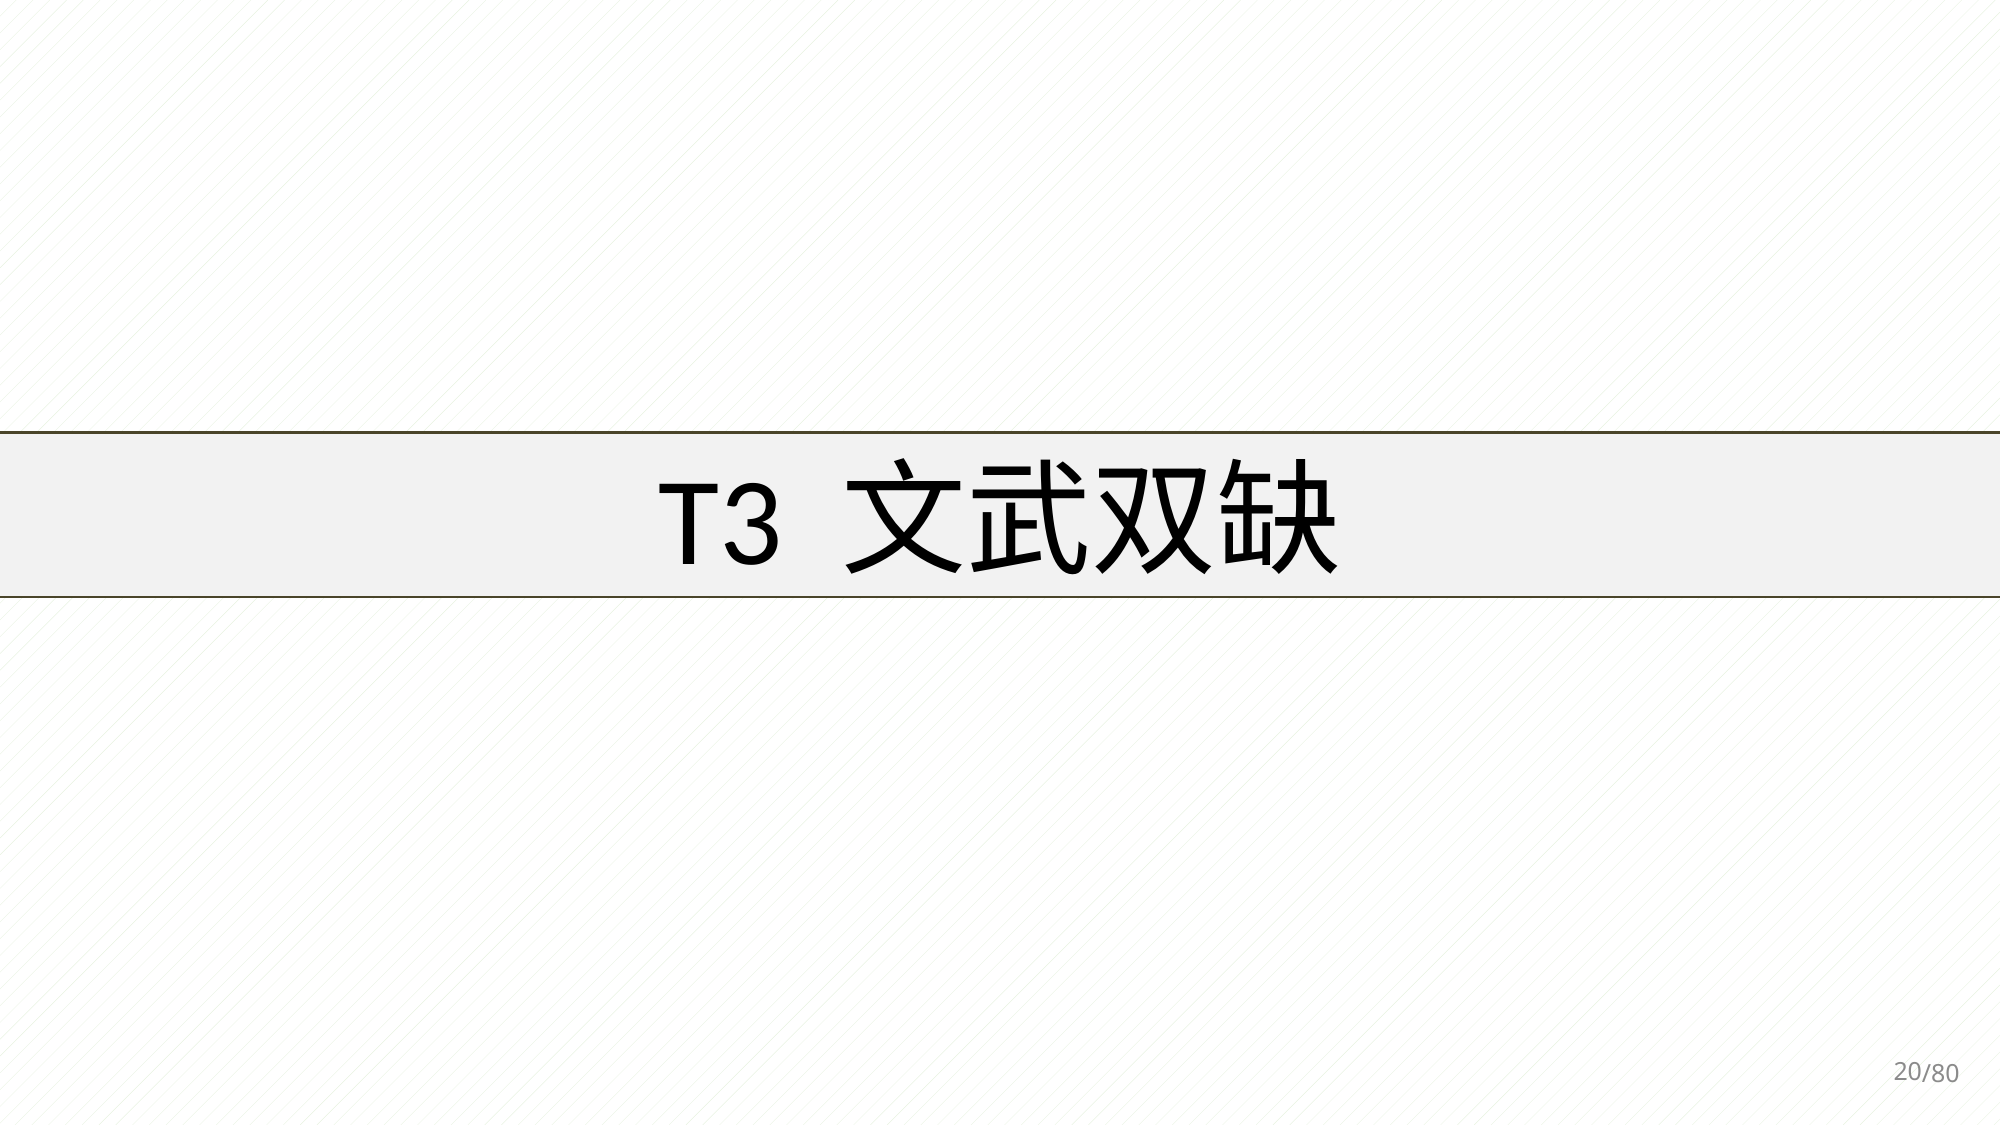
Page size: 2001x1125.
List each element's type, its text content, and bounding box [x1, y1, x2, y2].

text_box T3 文武双缺 [0, 432, 2000, 598]
slide_number 20 [1470, 1042, 1938, 1103]
